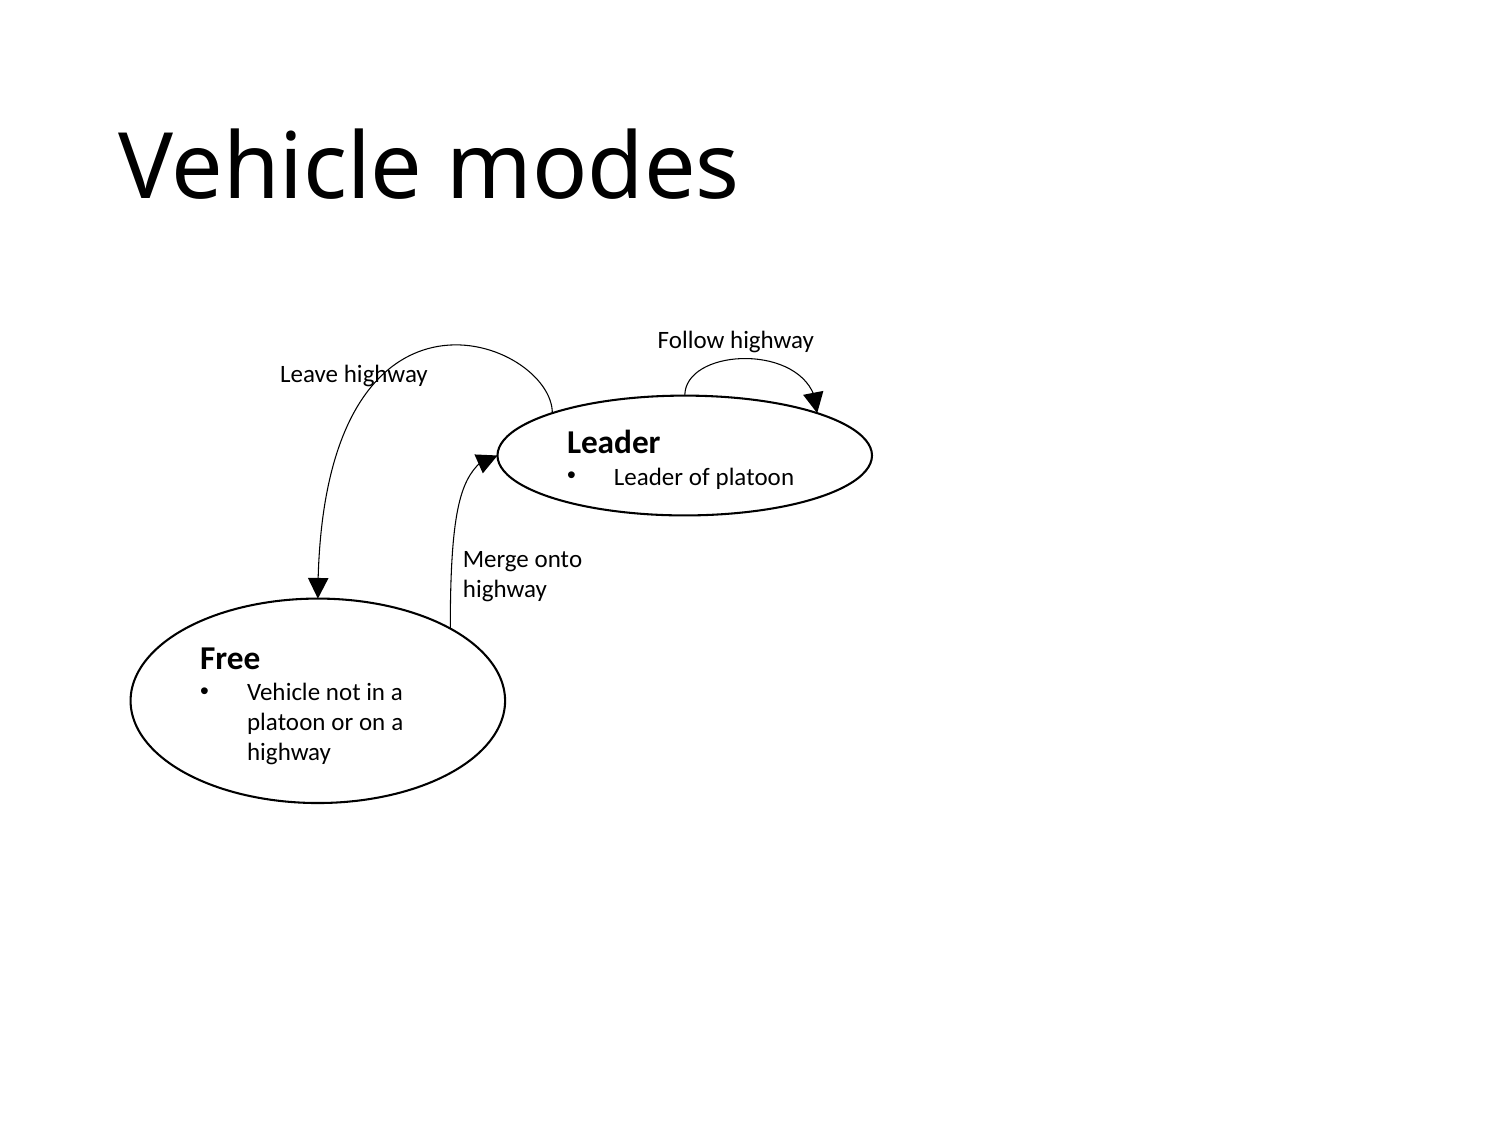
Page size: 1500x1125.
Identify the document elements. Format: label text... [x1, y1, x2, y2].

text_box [130, 315, 901, 805]
title Vehicle modes [103, 59, 1397, 278]
